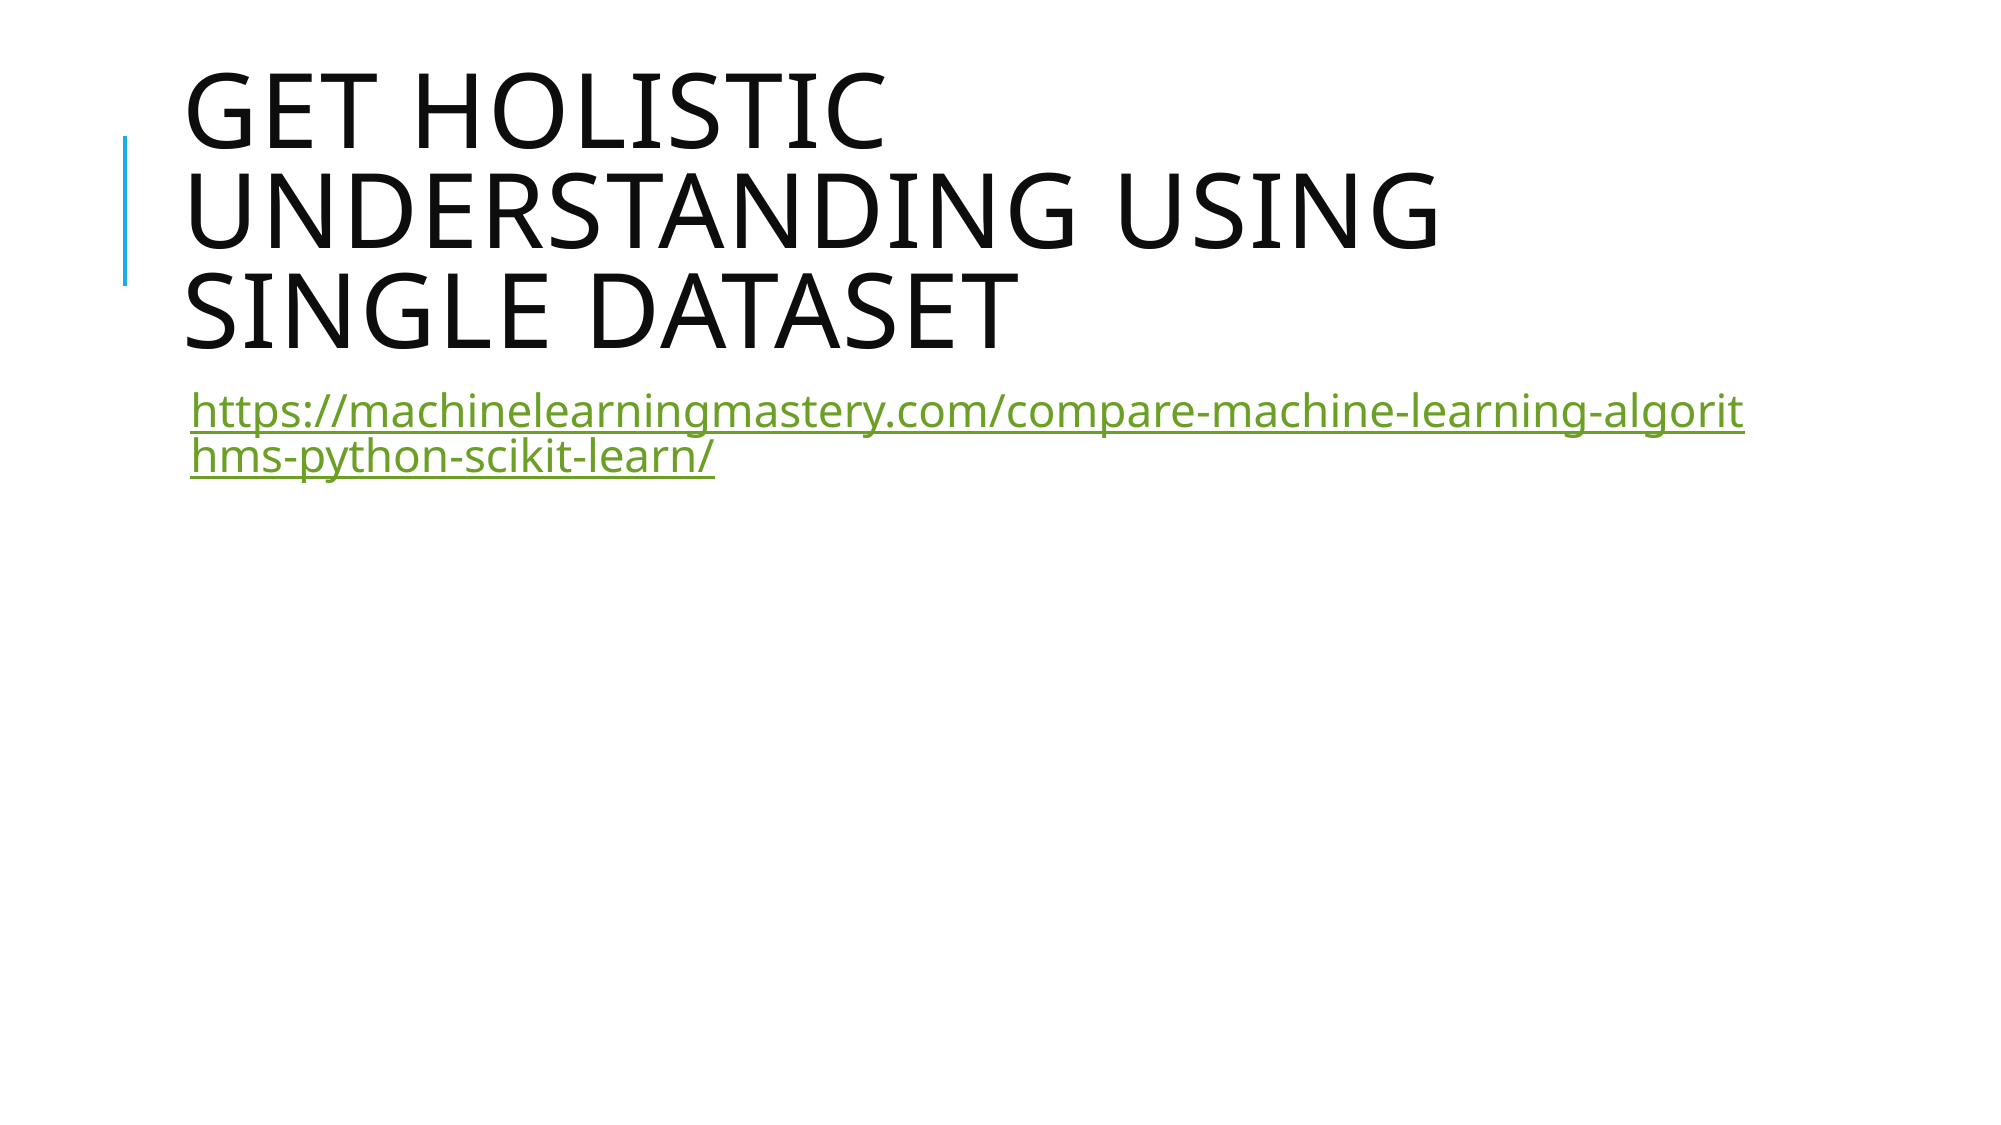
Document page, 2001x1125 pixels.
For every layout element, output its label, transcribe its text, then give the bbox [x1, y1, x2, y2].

list https://machinelearningmastery.com/compare-machine-learning-algorithms-python-scikit-learn/ [168, 375, 1763, 1035]
title Get holistic understanding using single dataset [168, 96, 1763, 342]
